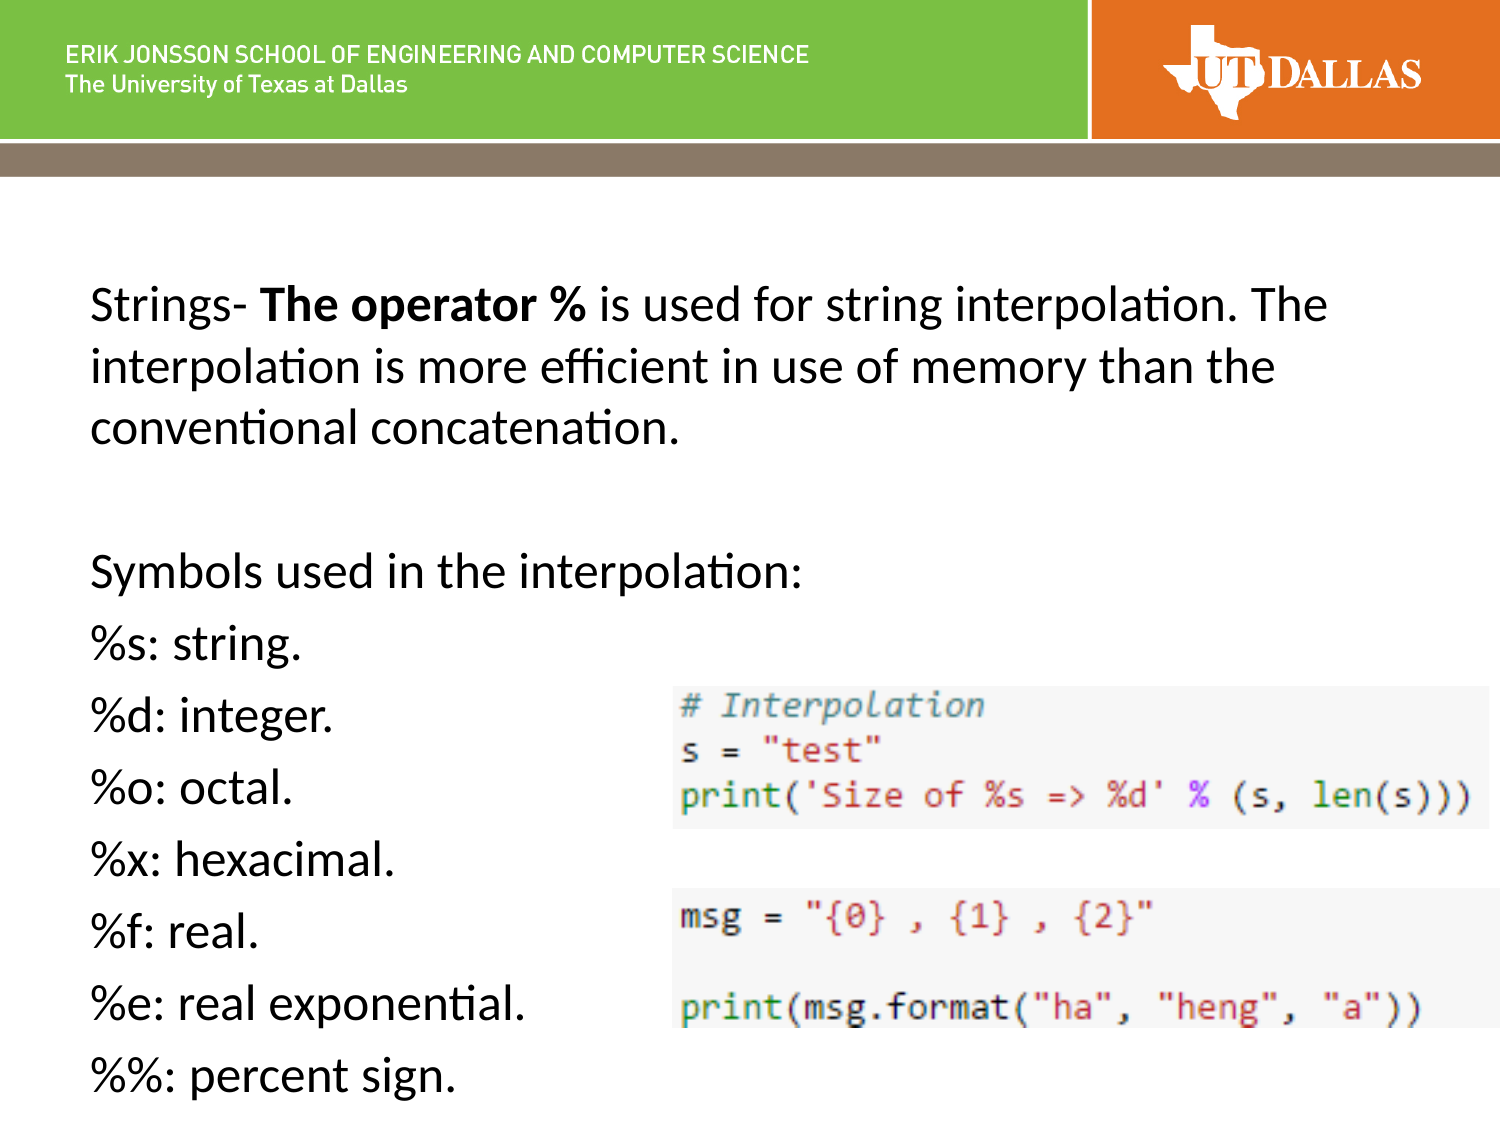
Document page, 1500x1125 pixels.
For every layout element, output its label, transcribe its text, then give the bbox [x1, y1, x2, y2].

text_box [672, 685, 1490, 830]
picture [0, 0, 1500, 1125]
list Strings- The operator % is used for string interpolation. The interpolation is more efficient in use of memory than the conventional concatenation. Symbols used in the interpolation: %s: string. %d: integer. %o: octal. %x: hexacimal. %f: real. %e: real exponential. %%: percent sign. [75, 262, 1425, 1110]
